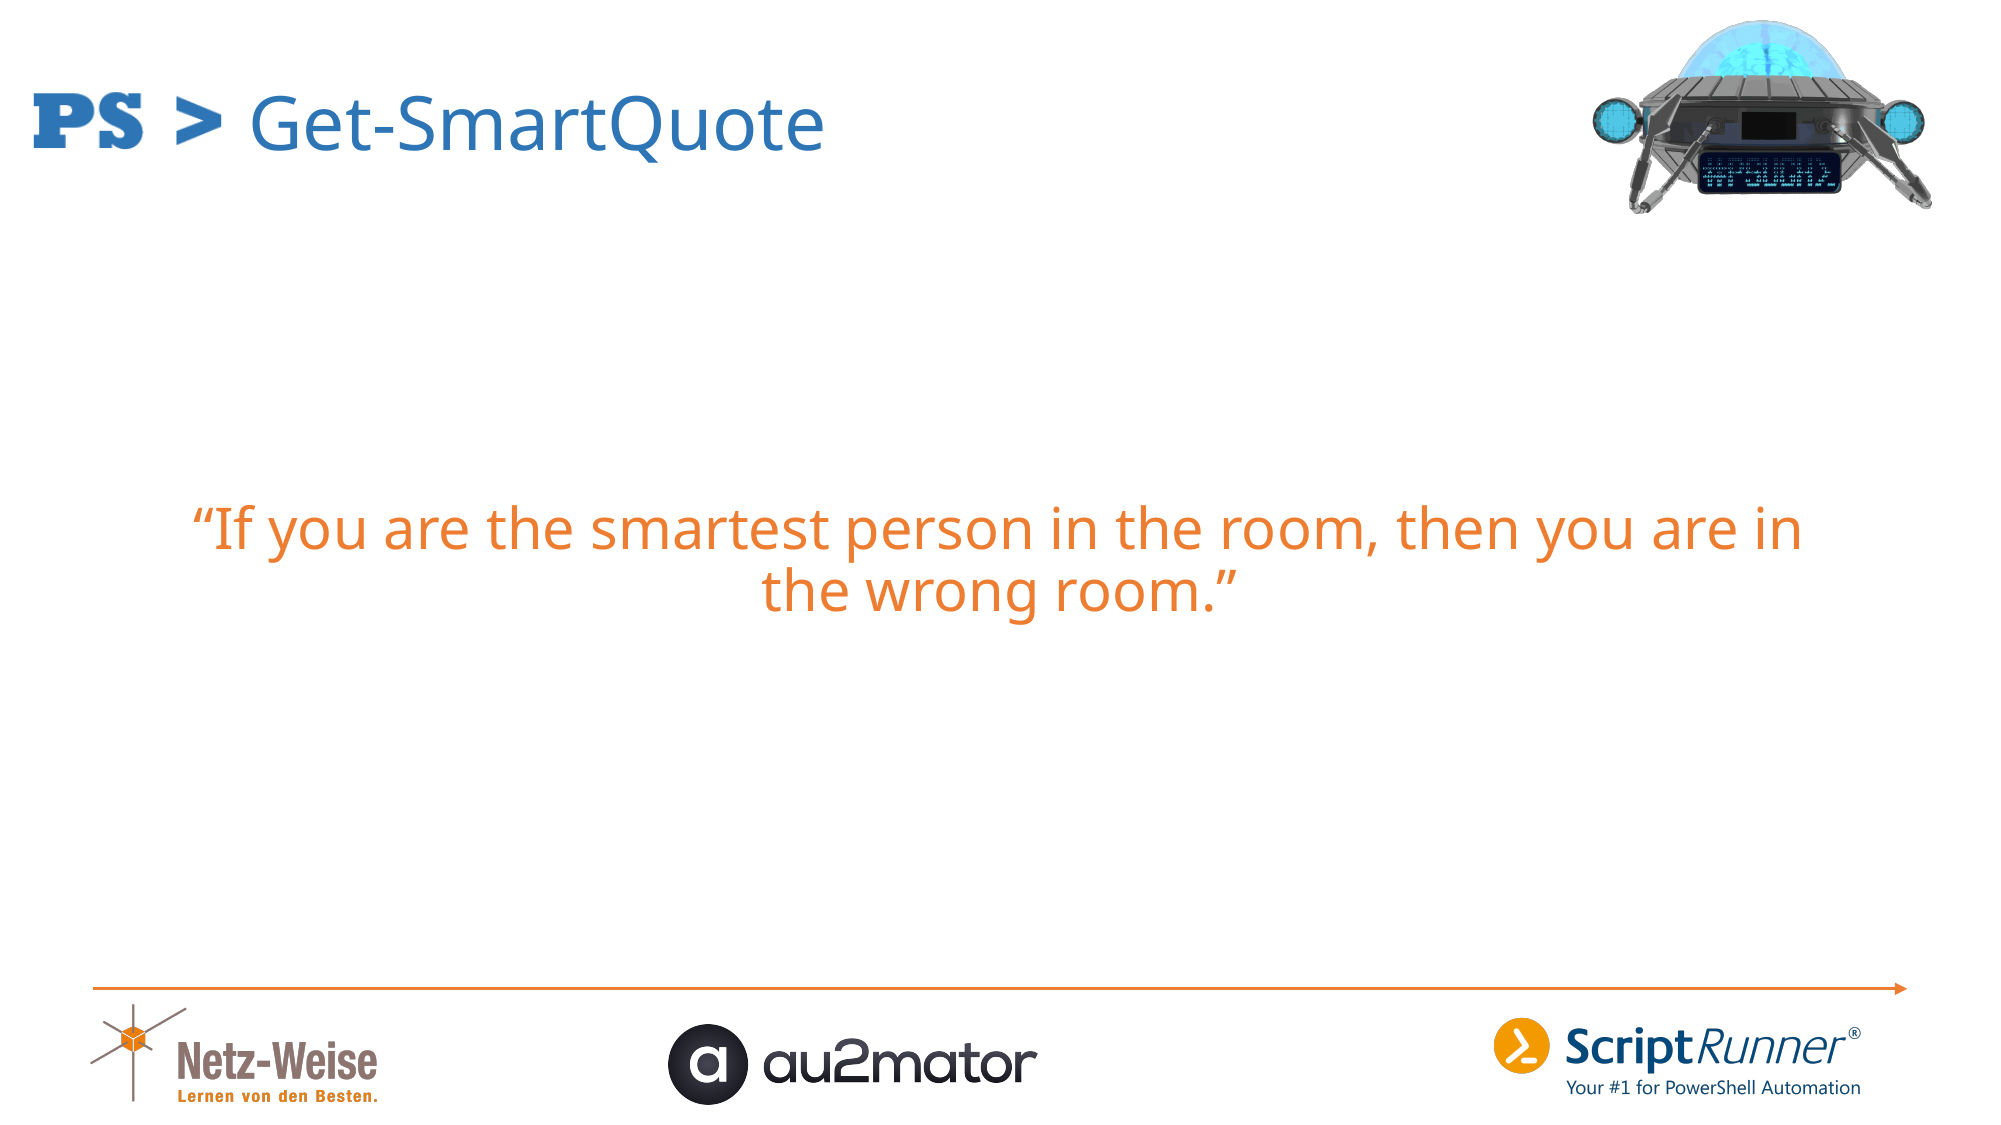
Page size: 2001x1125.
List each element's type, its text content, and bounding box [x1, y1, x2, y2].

picture [20, 74, 233, 162]
picture [65, 958, 402, 1125]
title Get-SmartQuote [233, 56, 1532, 197]
picture [1490, 0, 2001, 308]
picture [668, 1024, 1038, 1105]
picture [1492, 1012, 1863, 1105]
list “If you are the smartest person in the room, then you are in the wrong room.” [137, 492, 1863, 633]
